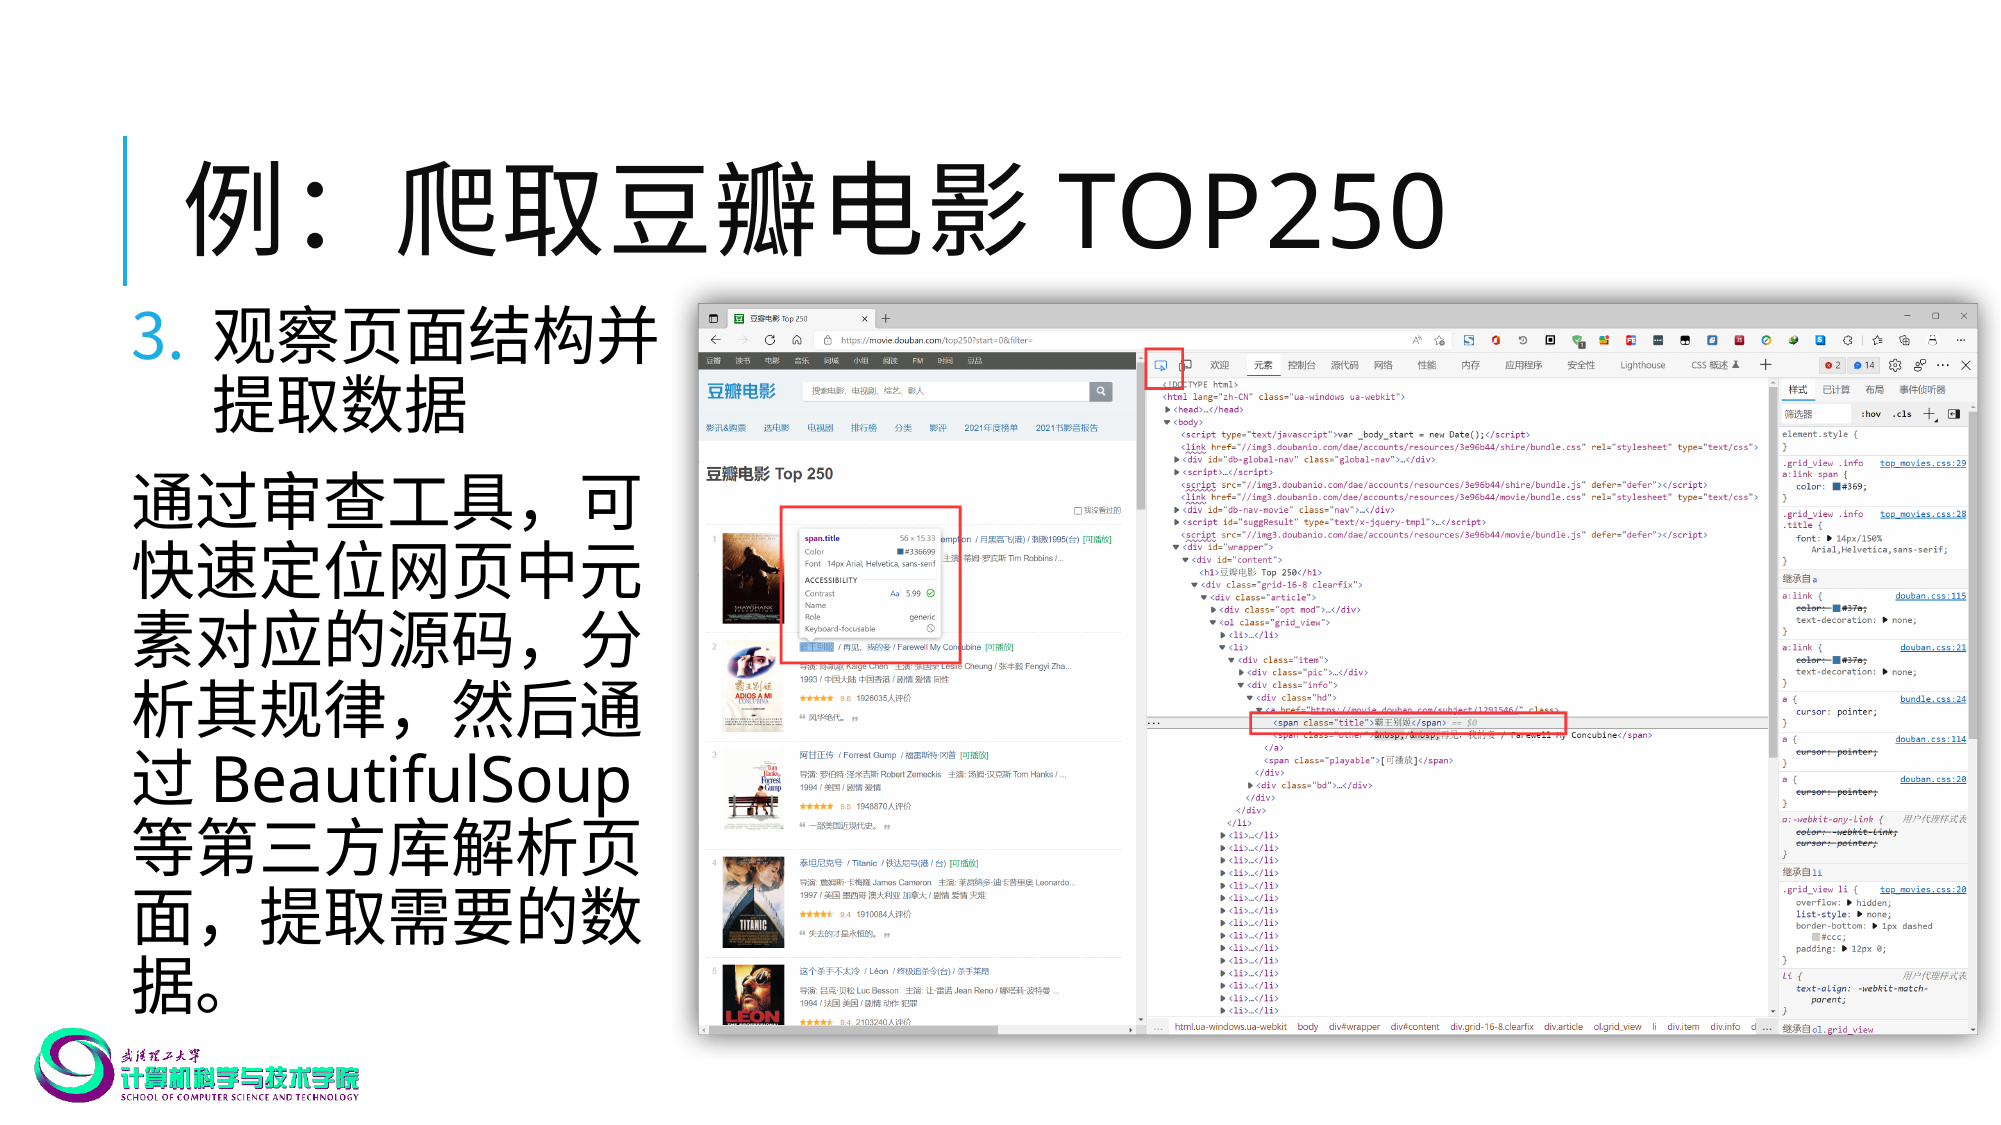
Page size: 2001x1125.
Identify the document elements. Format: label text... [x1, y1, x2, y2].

picture [698, 303, 1978, 1036]
picture [0, 962, 397, 1125]
list 观察页面结构并提取数据 通过审查工具，可快速定位网页中元素对应的源码，分析其规律，然后通过BeautifulSoup等第三方库解析页面，提取需要的数据。 [124, 296, 682, 1035]
title 例：爬取豆瓣电影TOP250 [168, 96, 1763, 296]
